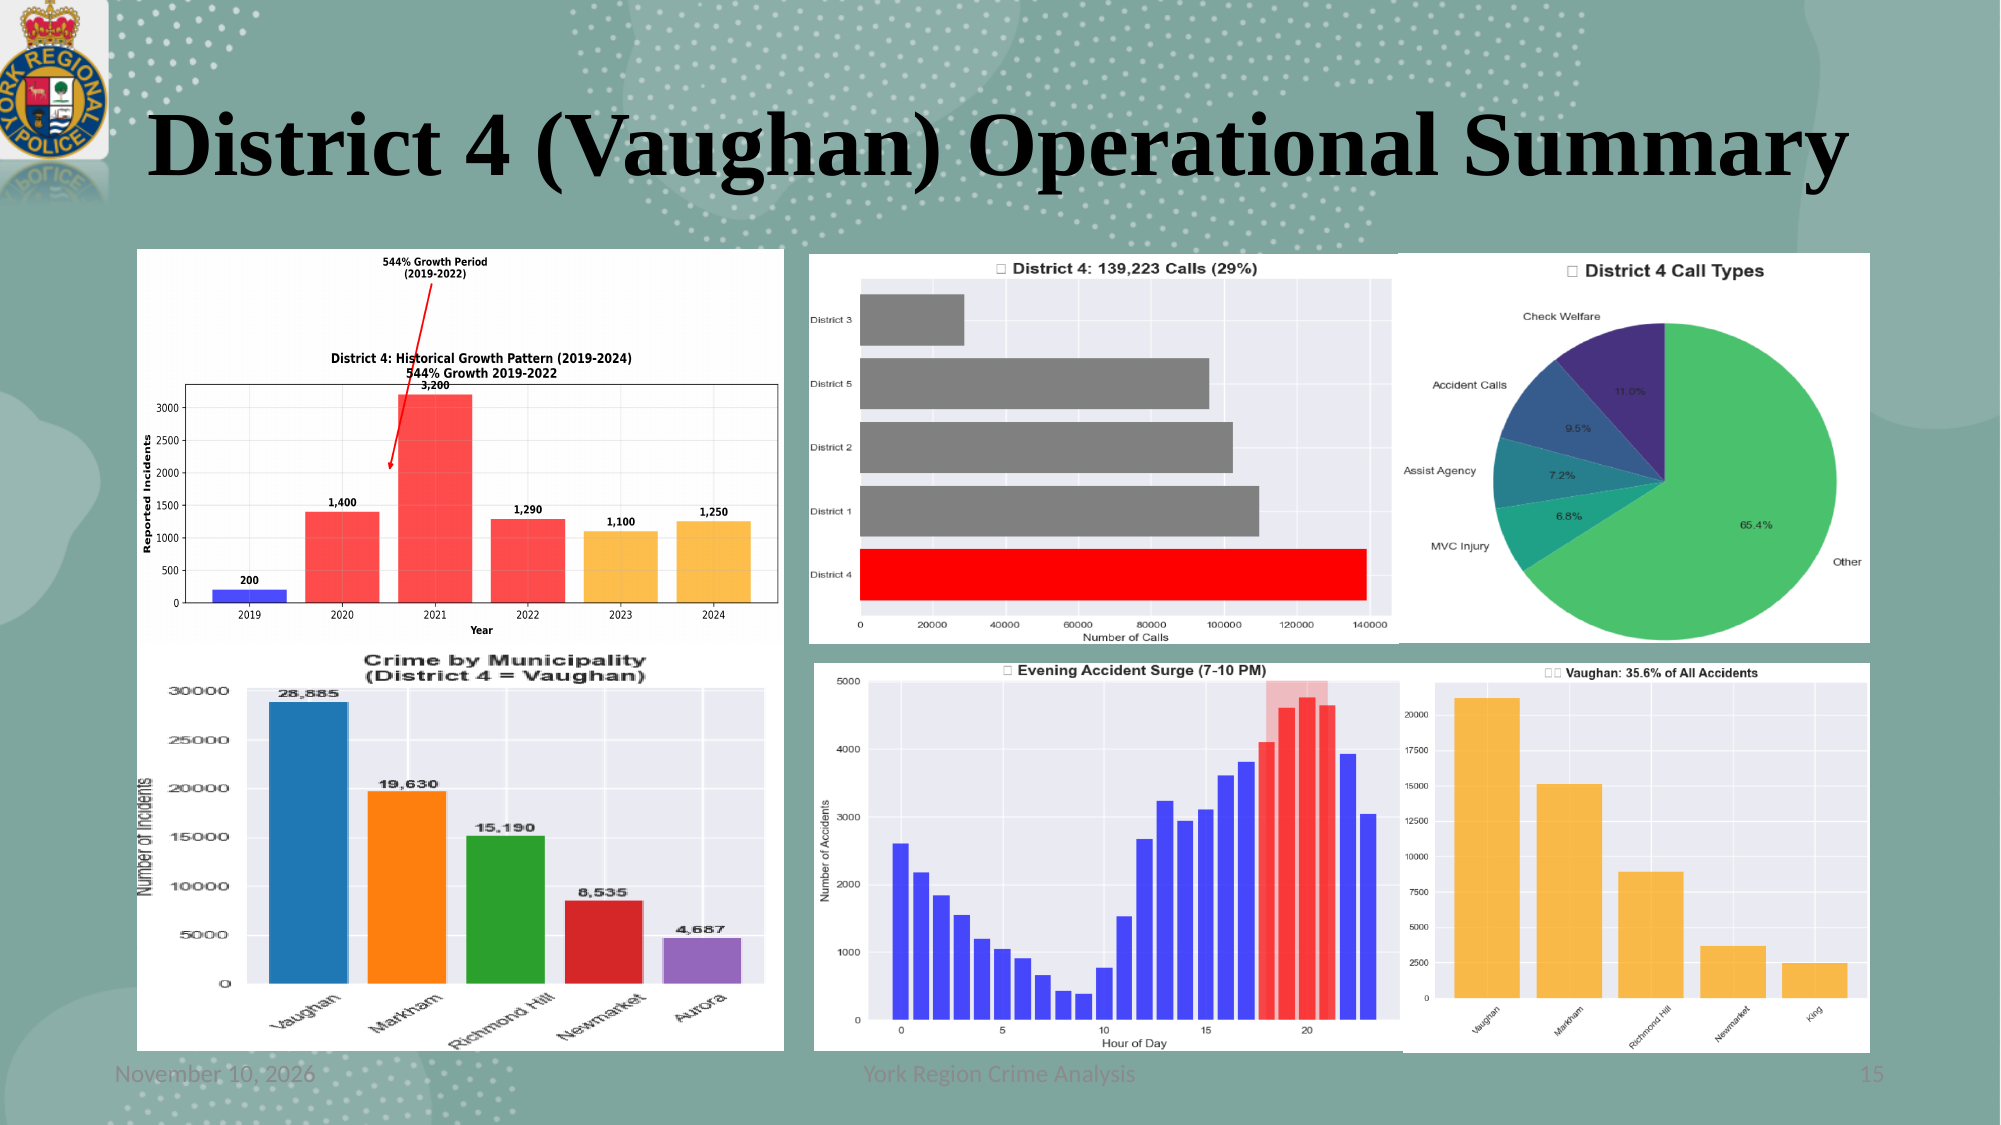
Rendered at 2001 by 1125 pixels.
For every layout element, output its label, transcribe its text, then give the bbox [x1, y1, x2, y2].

picture [0, 0, 2001, 1125]
title District 4 (Vaughan) Operational Summary [99, 45, 1900, 233]
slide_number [99, 1042, 567, 1103]
slide_number 15 [1433, 1042, 1900, 1103]
footer York Region Crime Analysis [683, 1042, 1317, 1103]
